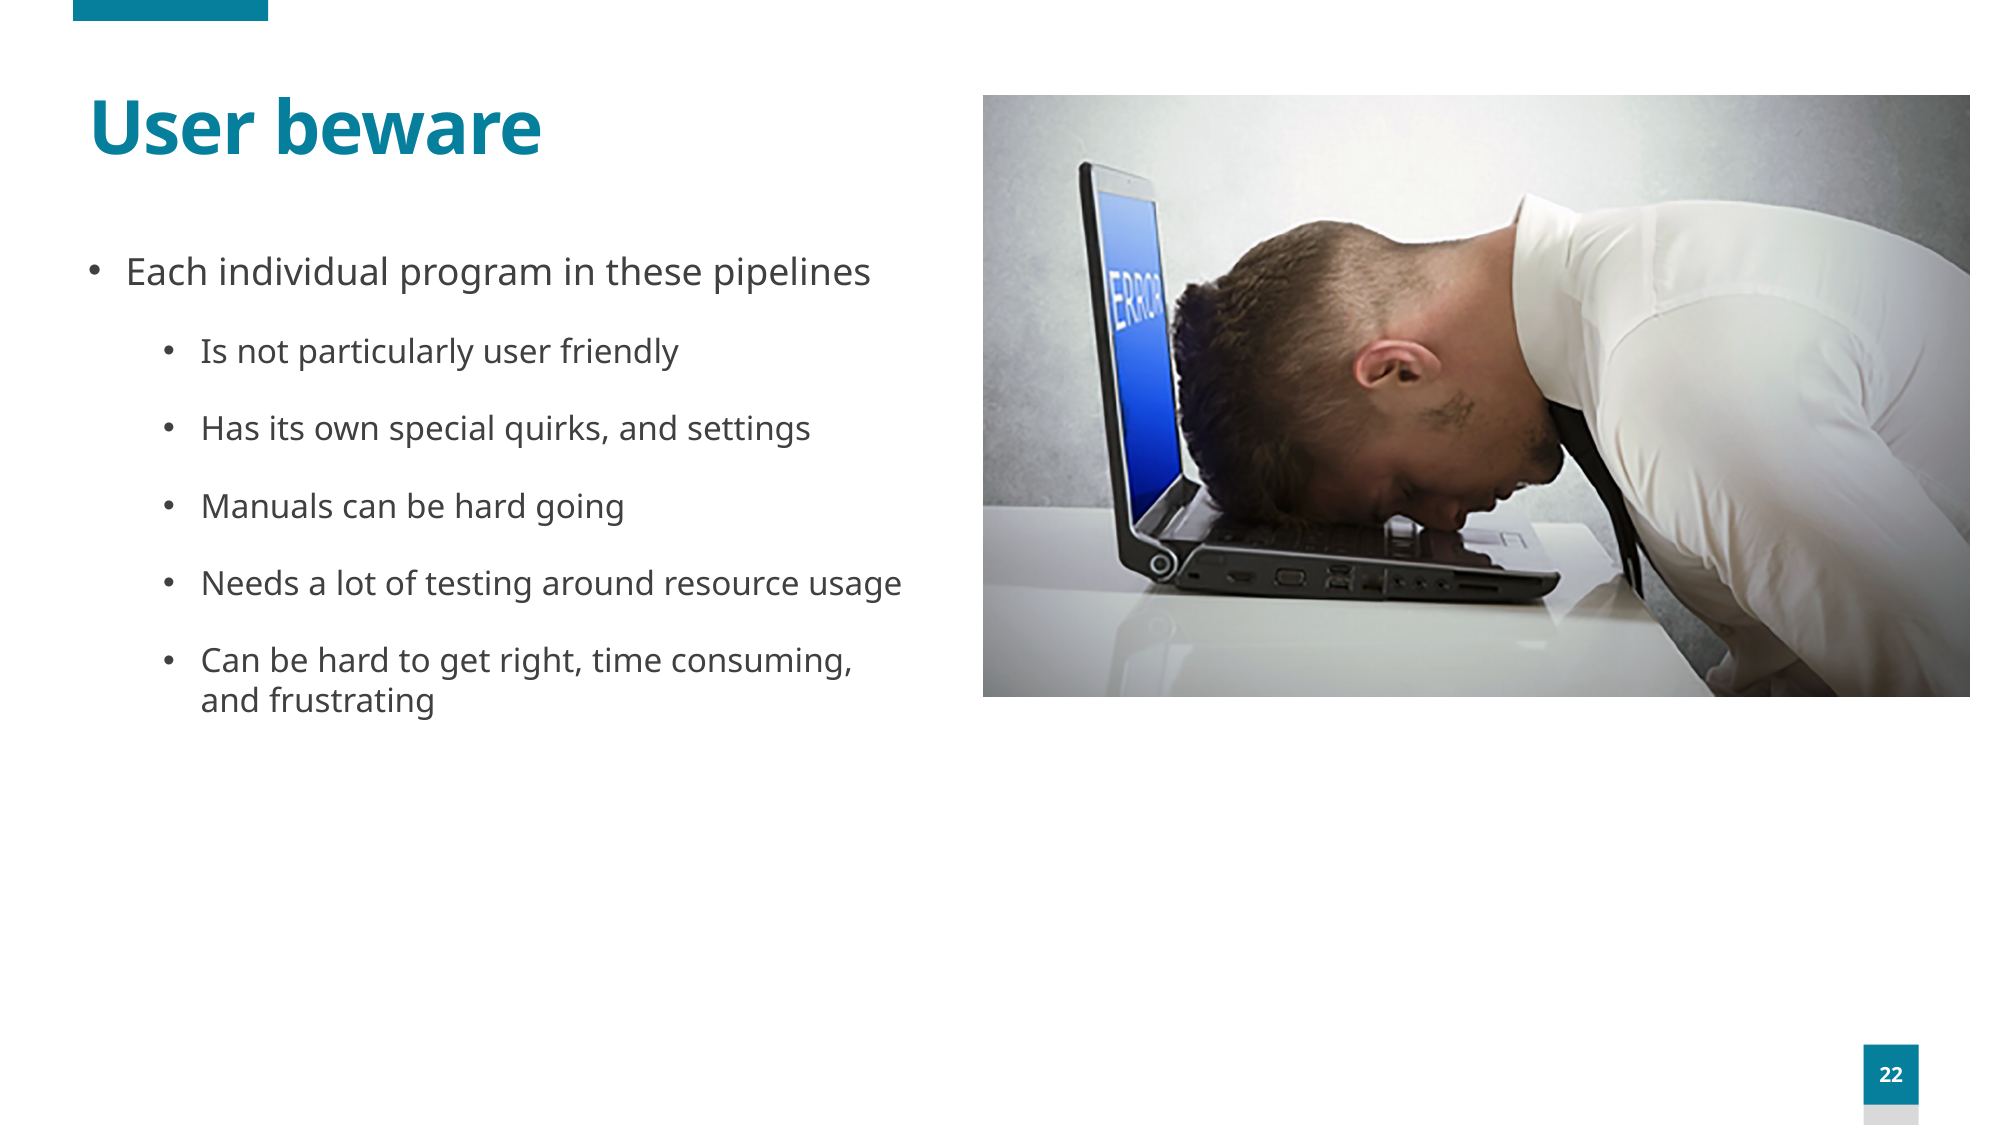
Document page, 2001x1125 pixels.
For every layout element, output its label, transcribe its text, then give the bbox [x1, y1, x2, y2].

picture [983, 95, 1970, 697]
list Each individual program in these pipelines Is not particularly user friendly Has its own special quirks, and settings Manuals can be hard going Needs a lot of testing around resource usage Can be hard to get right, time consuming, and frustrating [73, 239, 1391, 1023]
title User beware [73, 82, 1907, 179]
